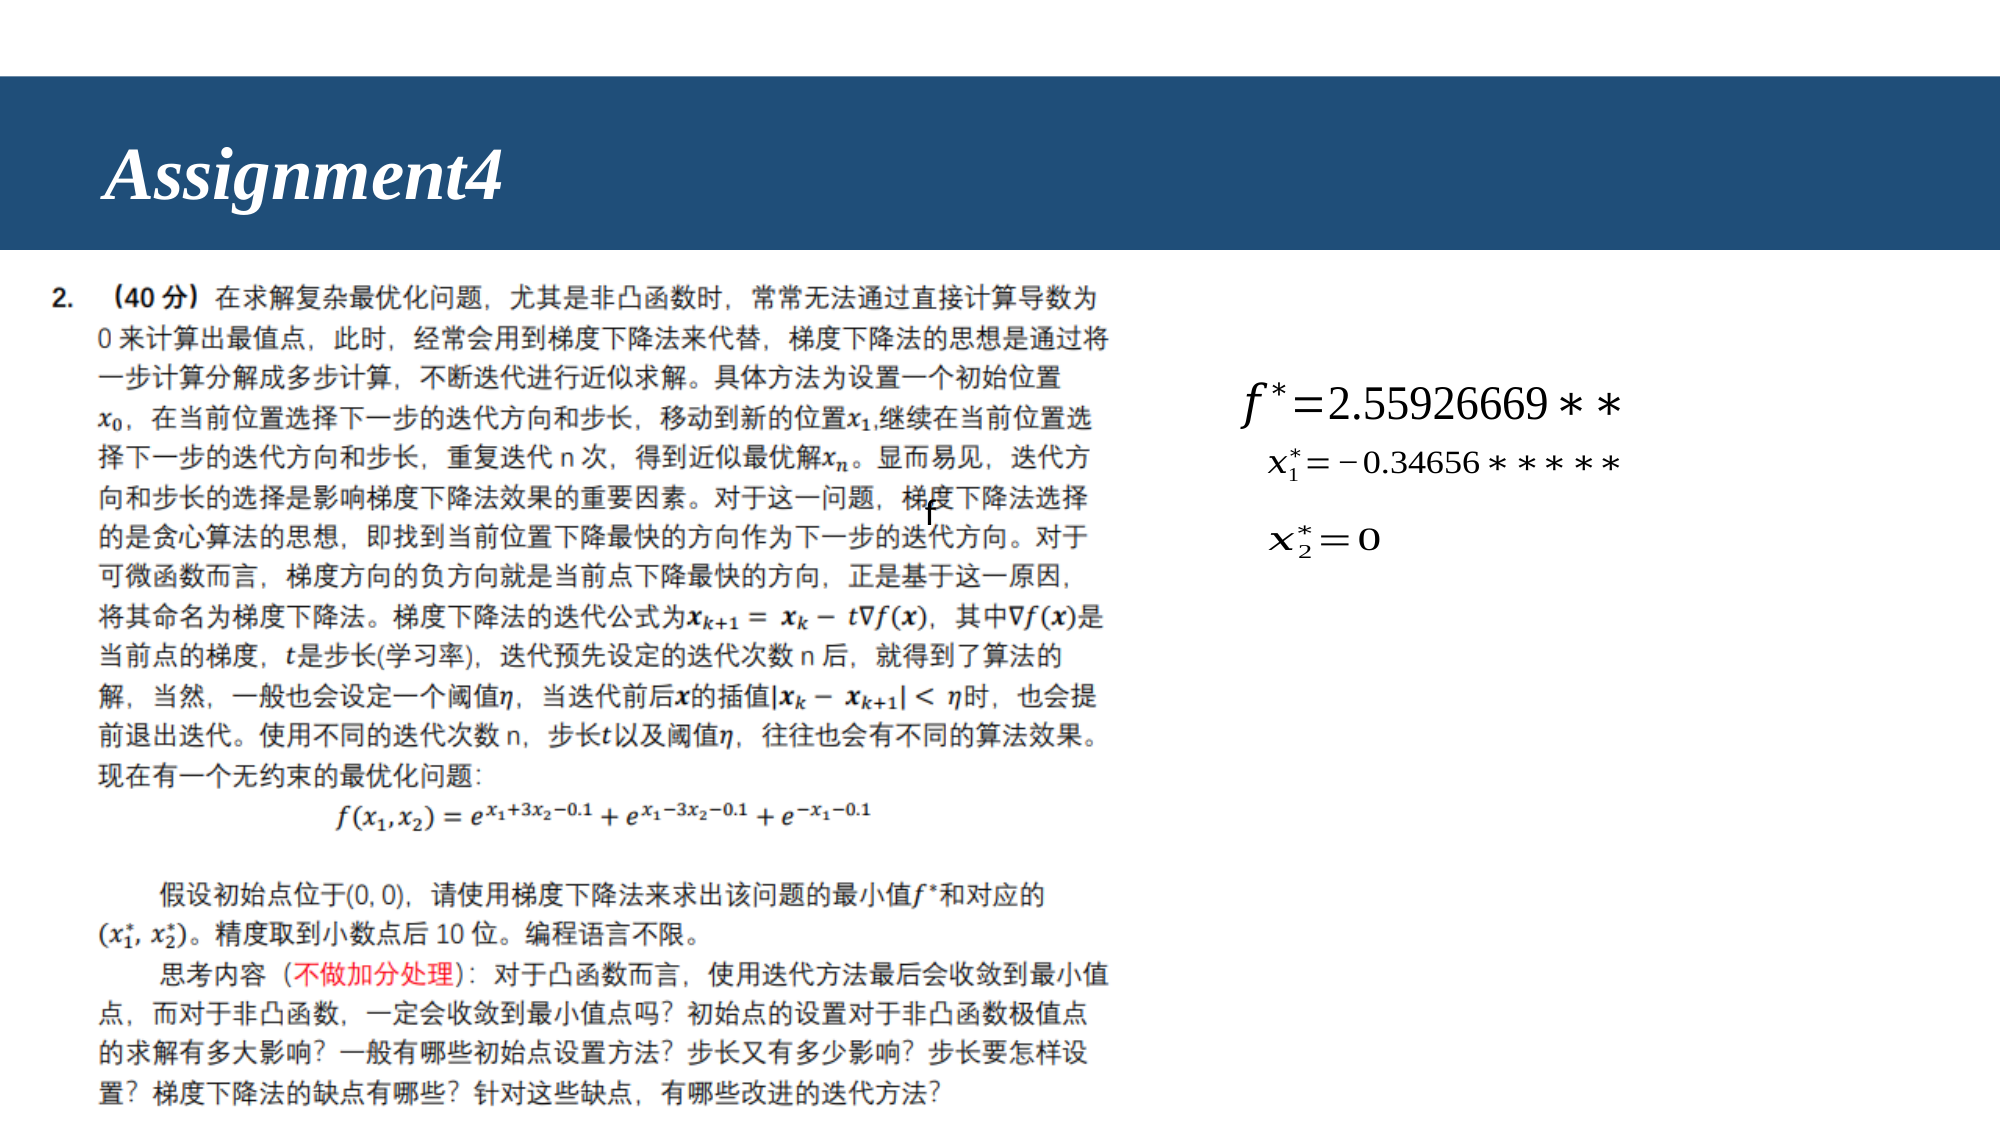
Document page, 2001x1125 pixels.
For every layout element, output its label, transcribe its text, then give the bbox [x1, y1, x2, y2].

text_box [1129, 299, 1863, 1014]
title Assignment4 [89, 66, 2000, 285]
picture [28, 270, 1129, 1125]
text_box [0, 75, 89, 251]
